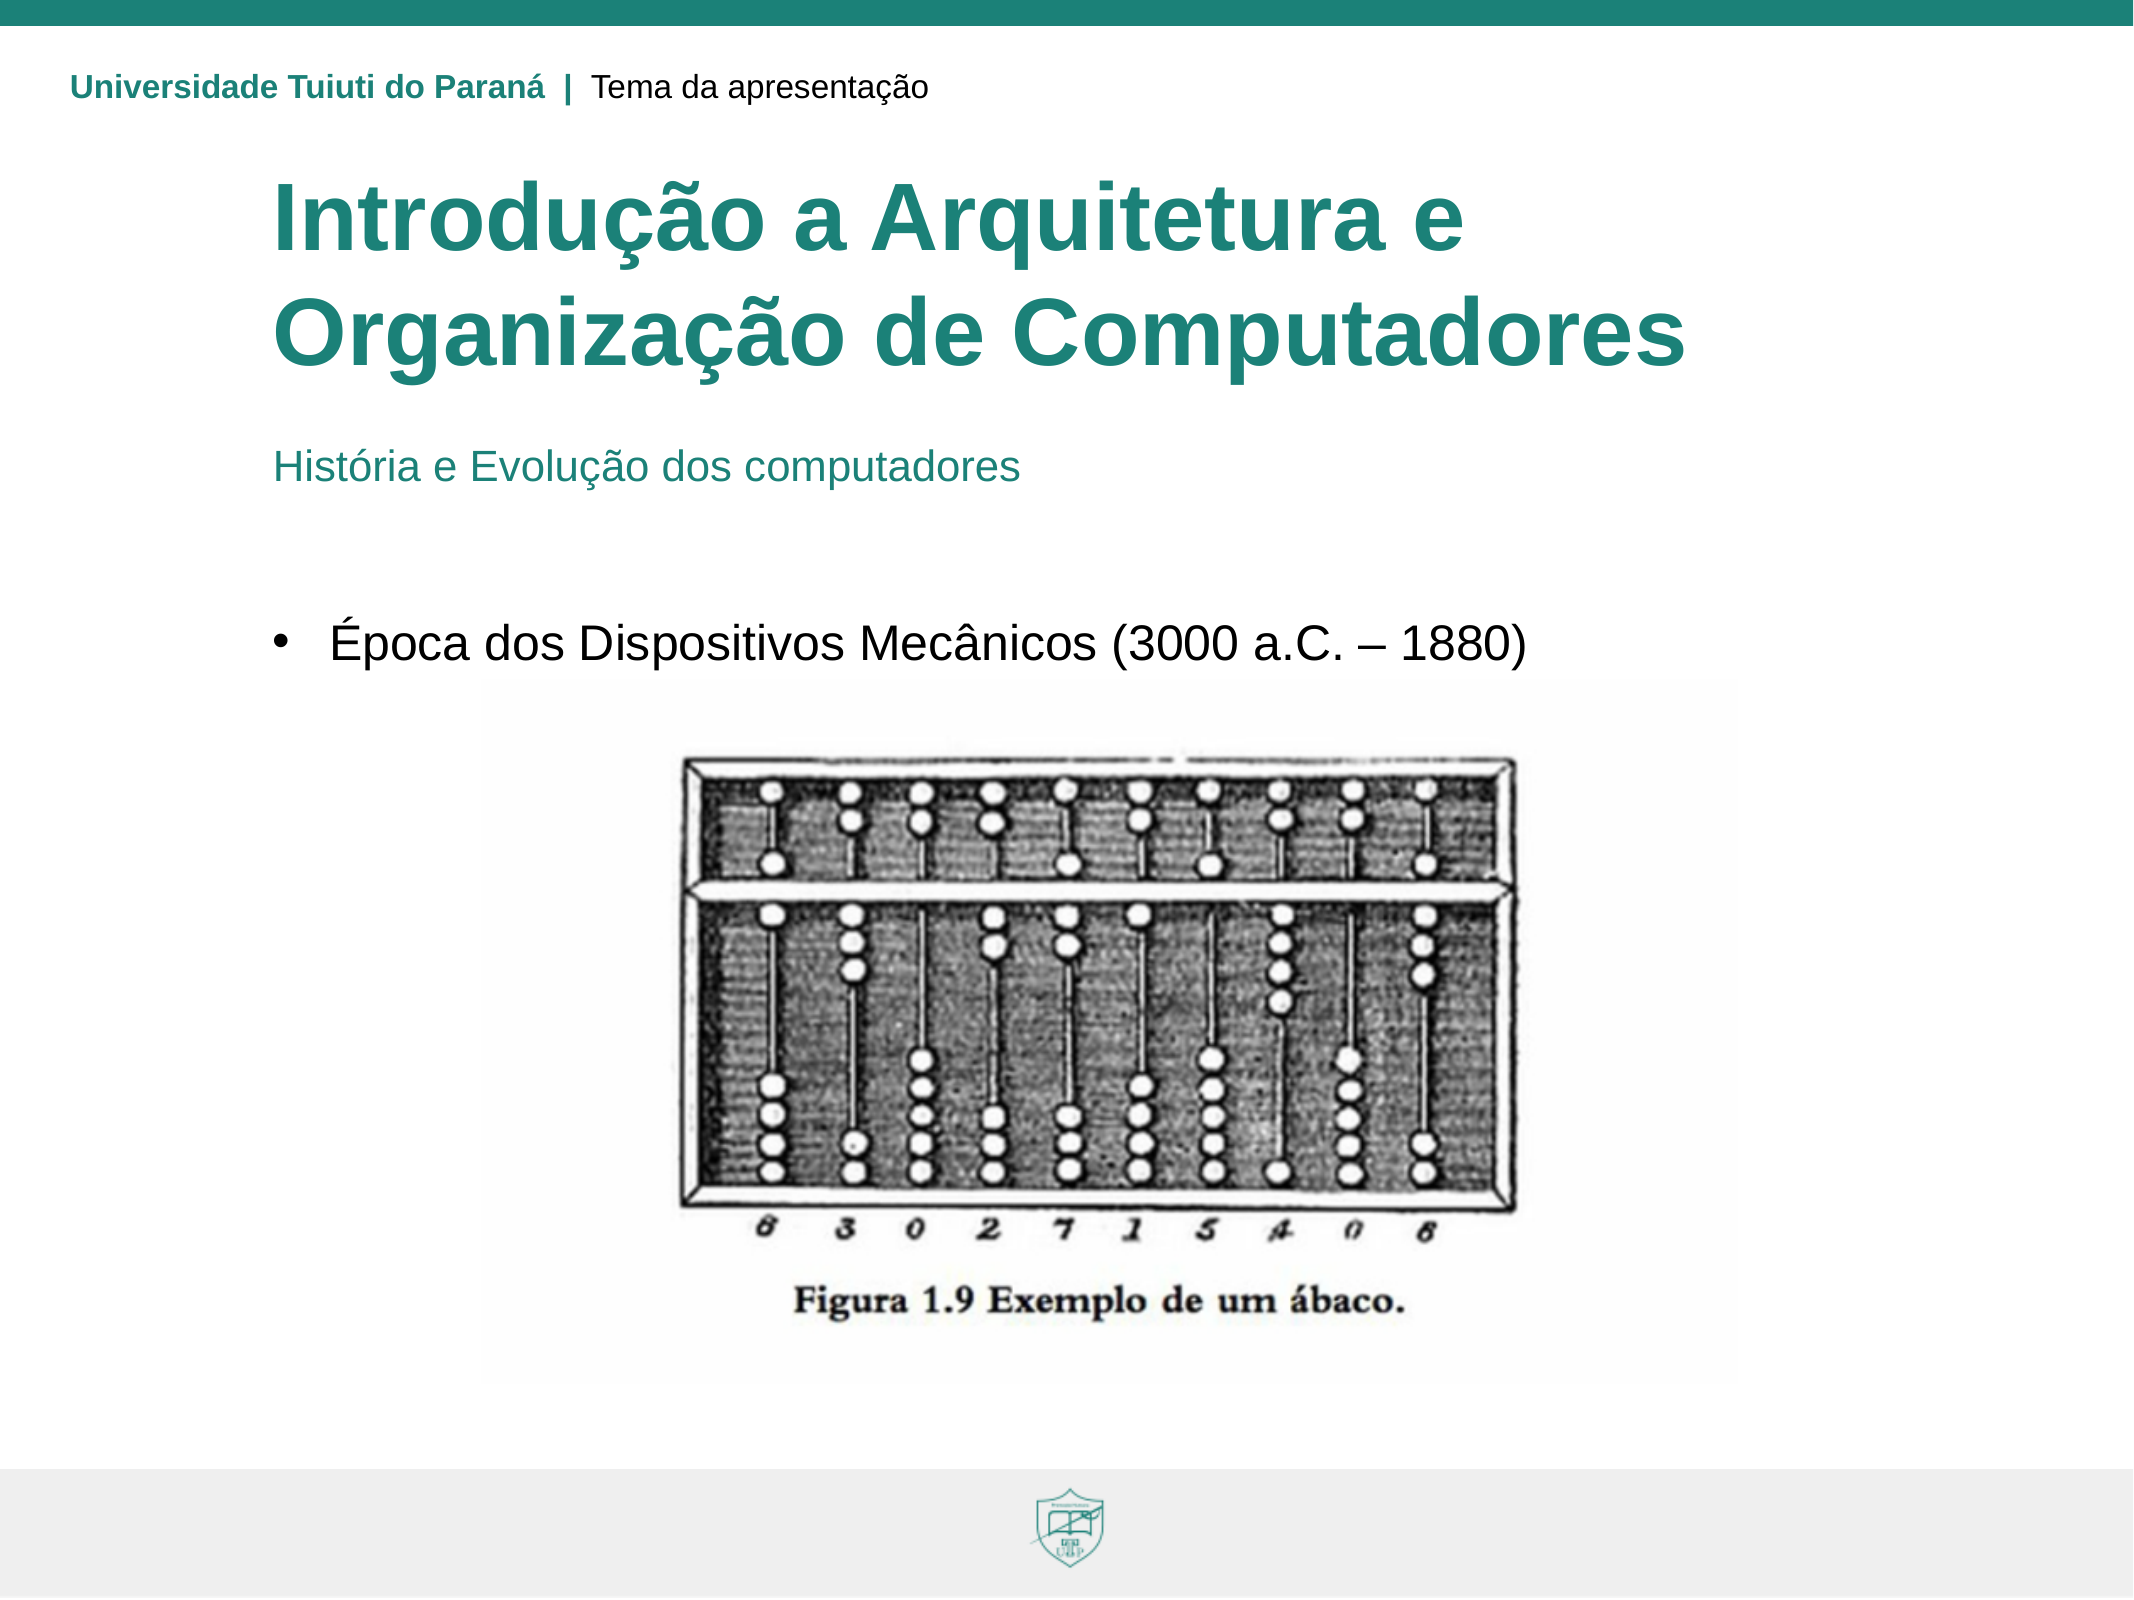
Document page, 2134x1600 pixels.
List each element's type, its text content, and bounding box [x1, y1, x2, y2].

text_box Universidade Tuiuti do Paraná | Tema da apresentação [63, 59, 936, 112]
picture [0, 0, 2134, 26]
picture [0, 1469, 2134, 1598]
picture [481, 678, 1738, 1384]
text_box Introdução a Arquitetura e Organização de Computadores História e Evolução dos computadores Época dos Dispositivos Mecânicos (3000 a.C. – 1880) [266, 148, 1953, 947]
